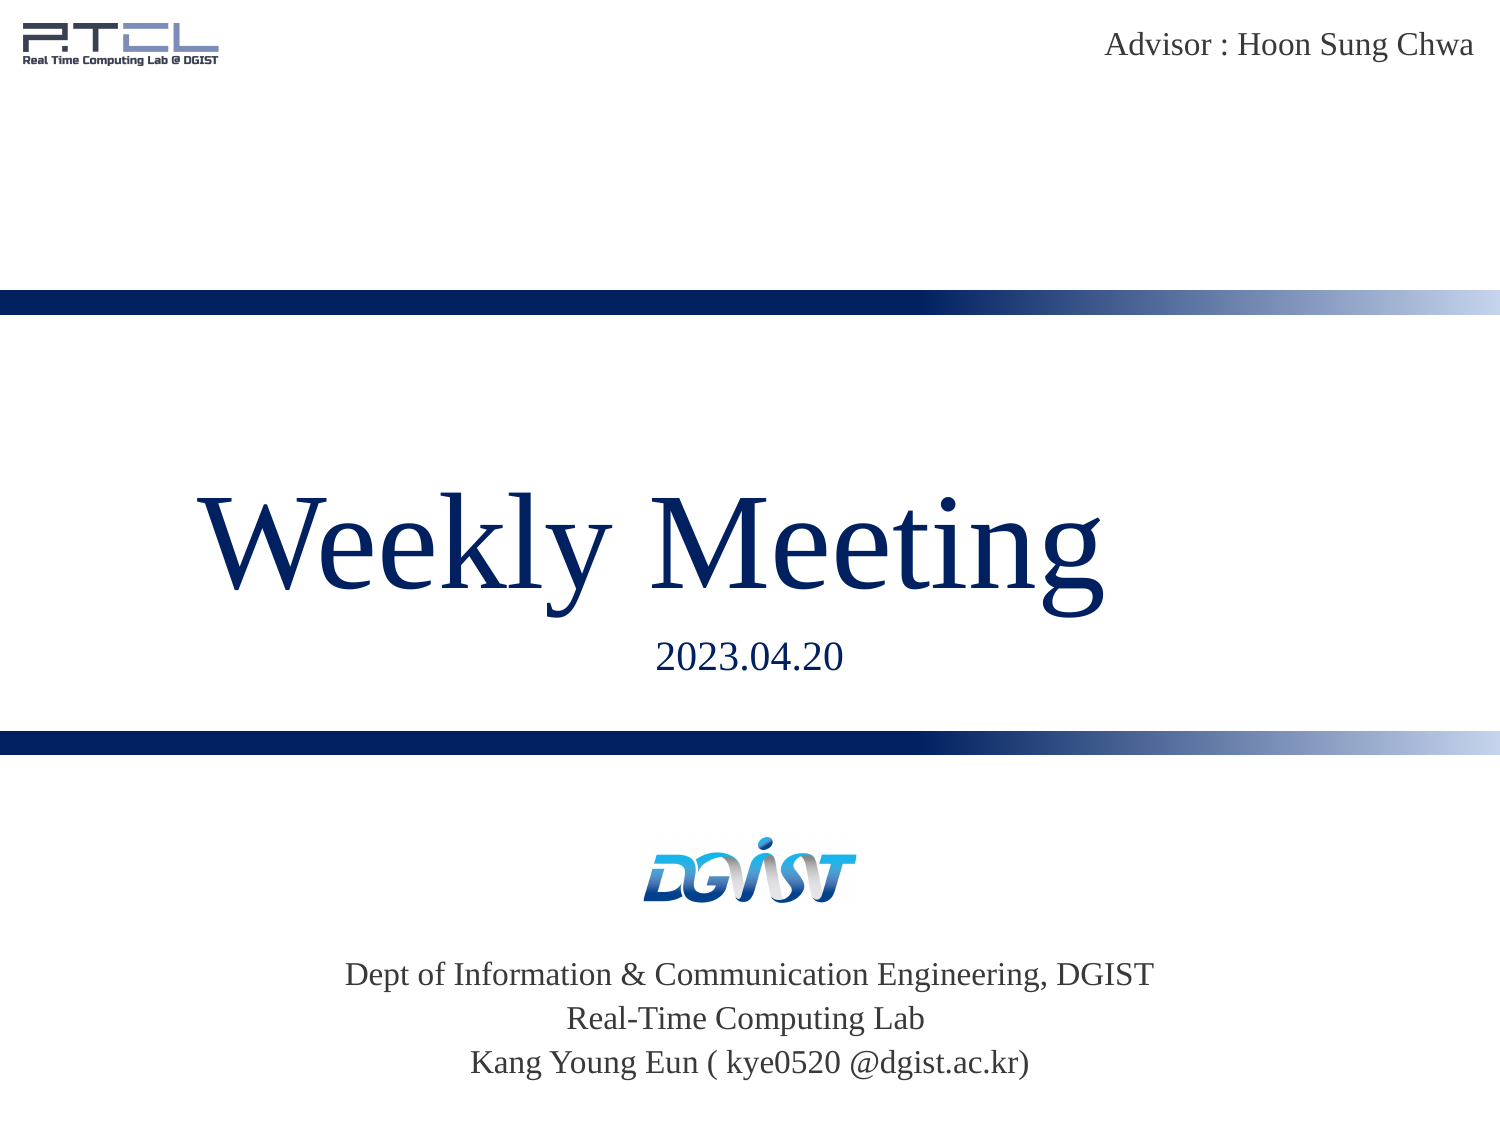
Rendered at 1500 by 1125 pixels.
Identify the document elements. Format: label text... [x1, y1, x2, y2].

picture [20, 23, 223, 66]
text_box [0, 290, 1500, 755]
text_box Advisor : Hoon Sung Chwa [739, 11, 1490, 70]
text_box Dept of Information & Communication Engineering, DGIST Real-Time Computing Lab Kang Young Eun ( kye0520 @dgist.ac.kr) [277, 940, 1223, 1088]
picture [643, 834, 857, 905]
